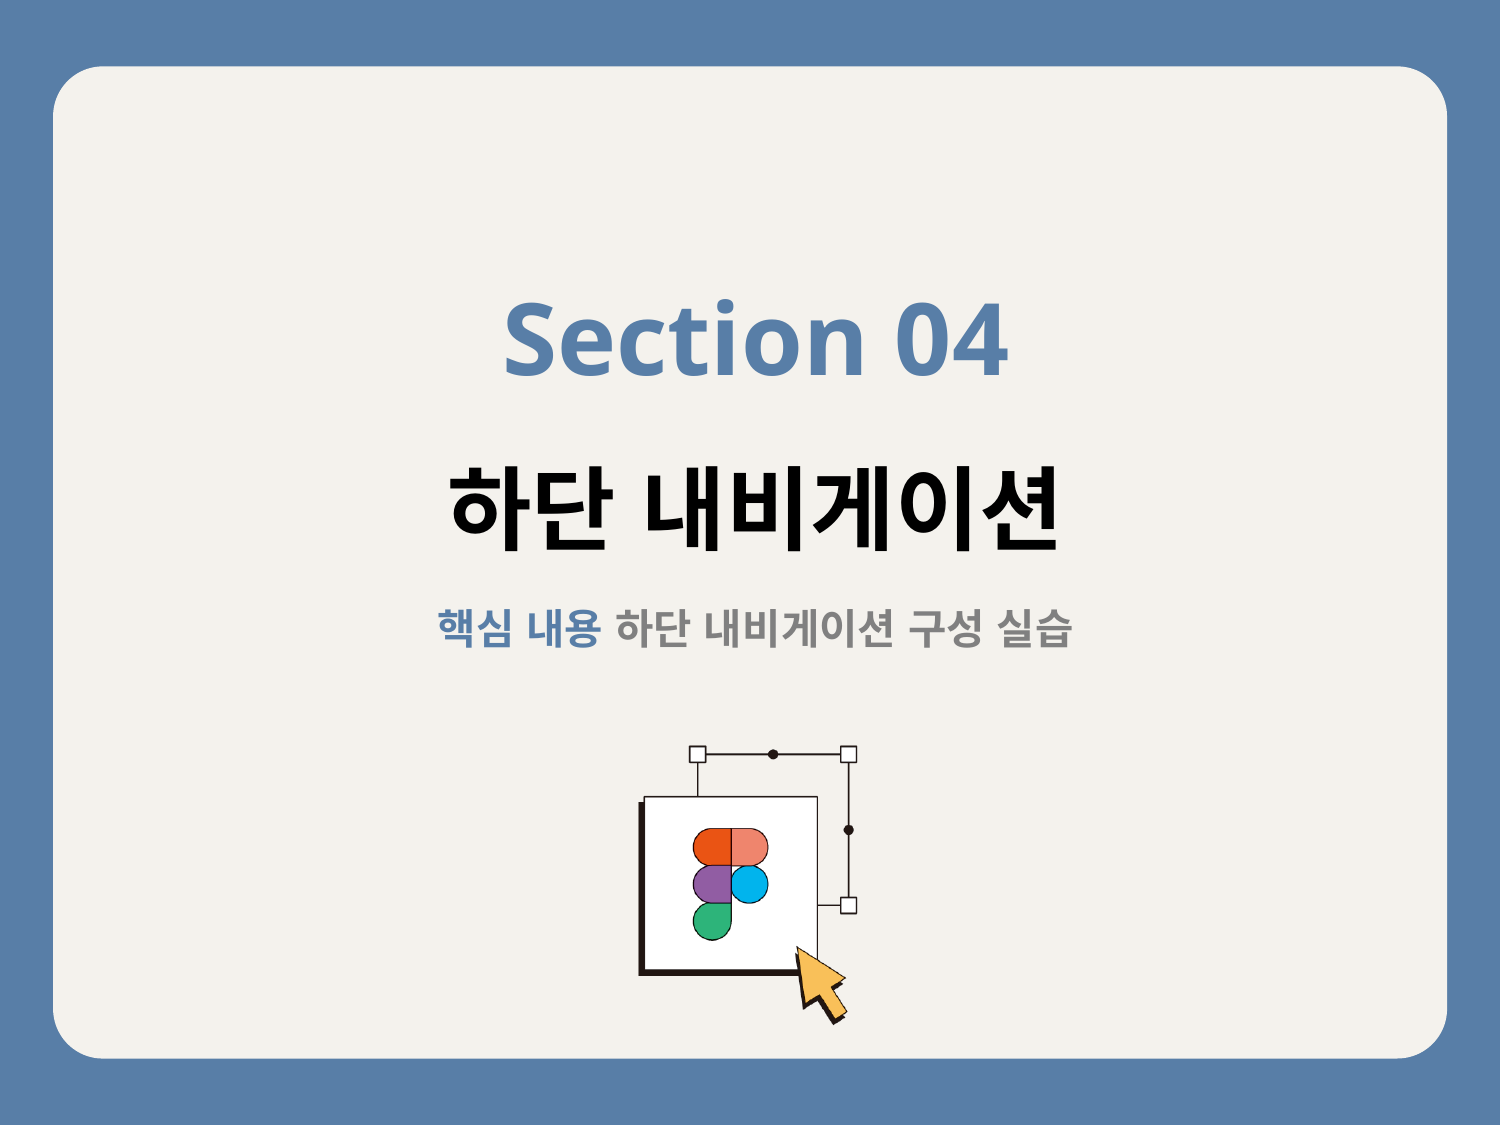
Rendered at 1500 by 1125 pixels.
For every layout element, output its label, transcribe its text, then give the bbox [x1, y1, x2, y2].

list 핵심 내용 하단 내비게이션 구성 실습 [123, 550, 1389, 705]
picture [608, 727, 911, 1054]
list Section 04 [123, 257, 1389, 413]
list 하단 내비게이션 [123, 429, 1389, 550]
